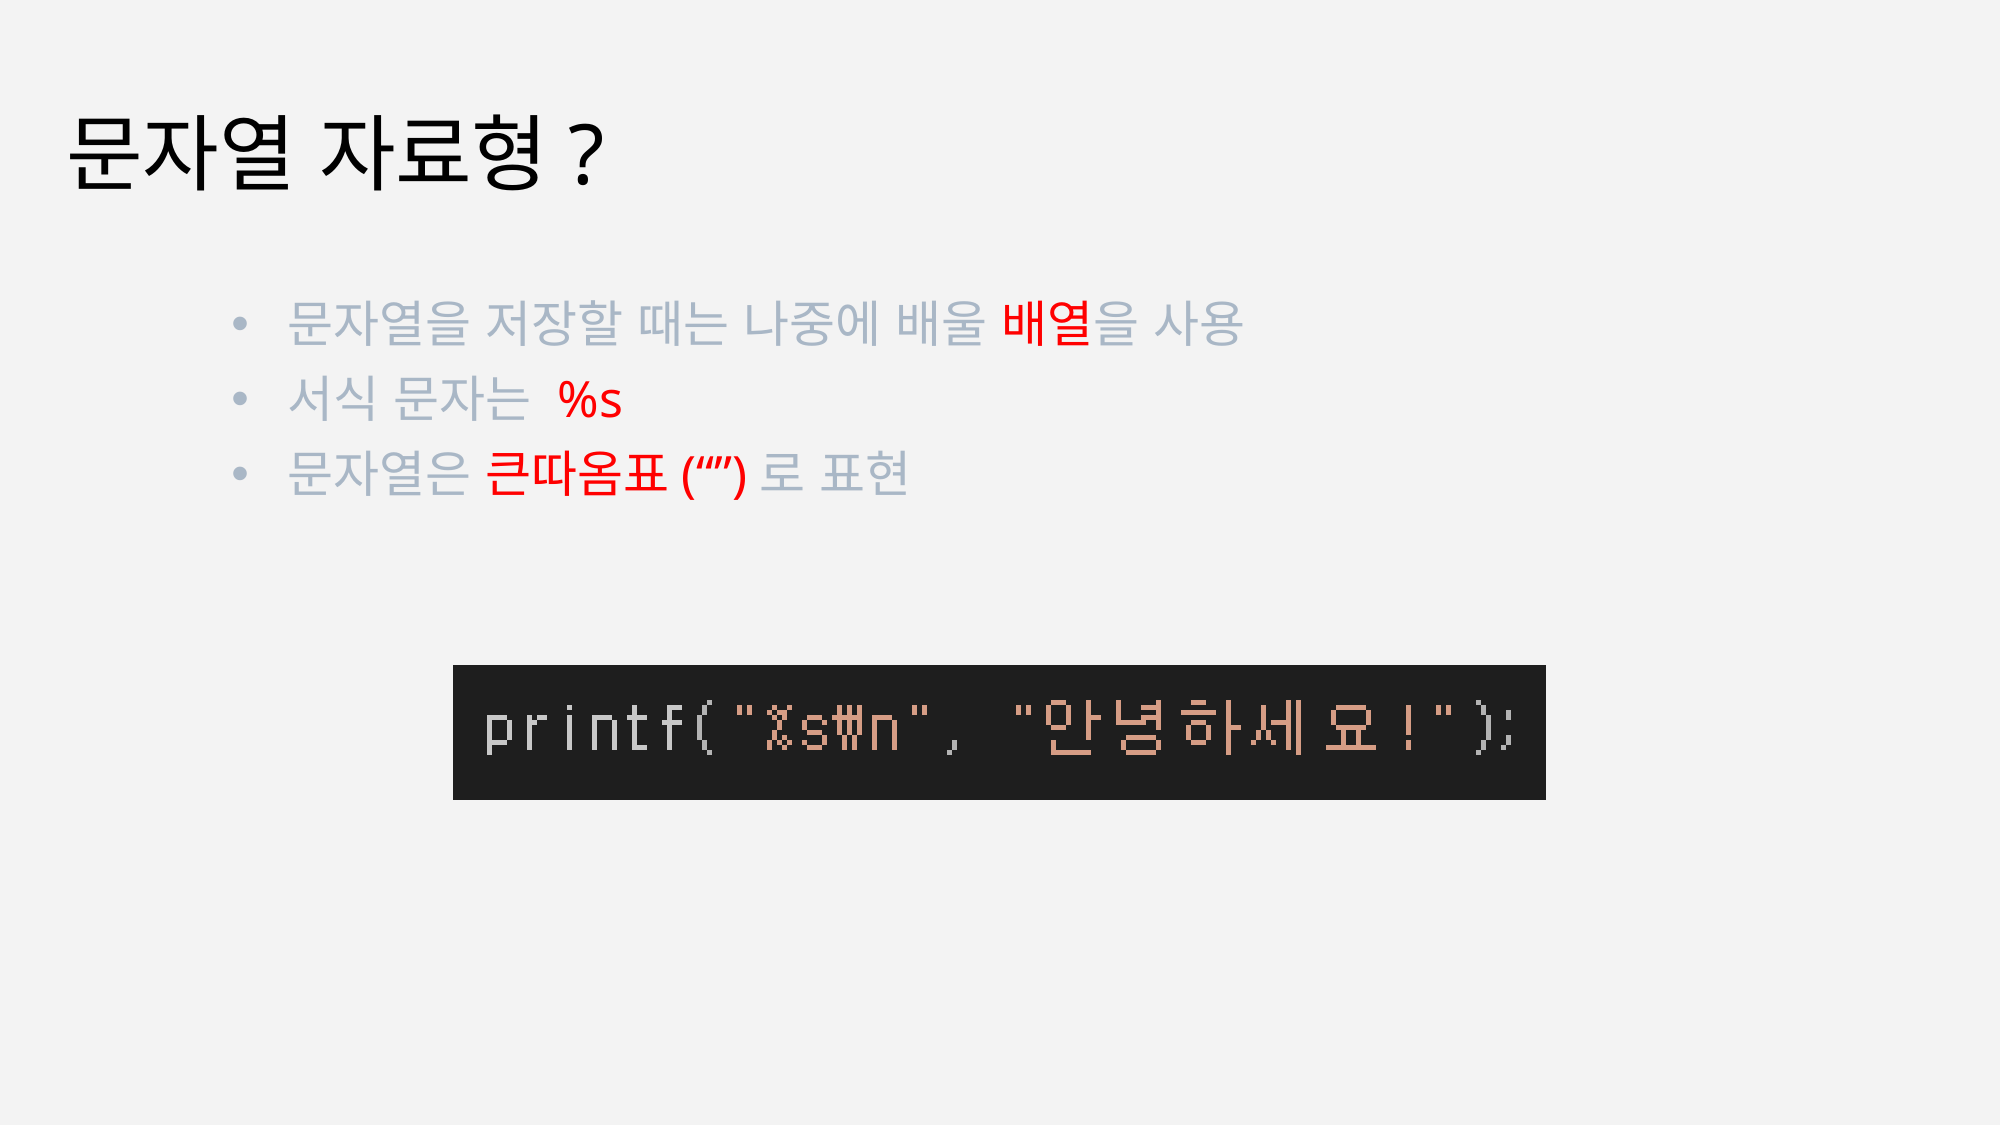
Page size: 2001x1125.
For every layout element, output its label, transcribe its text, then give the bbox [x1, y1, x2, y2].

subtitle 문자열을 저장할 때는 나중에 배울 배열을 사용 서식 문자는 %s 문자열은 큰따옴표(“”)로 표현 [216, 292, 1969, 915]
title 문자열 자료형? [51, 43, 1948, 211]
picture [453, 665, 1546, 800]
